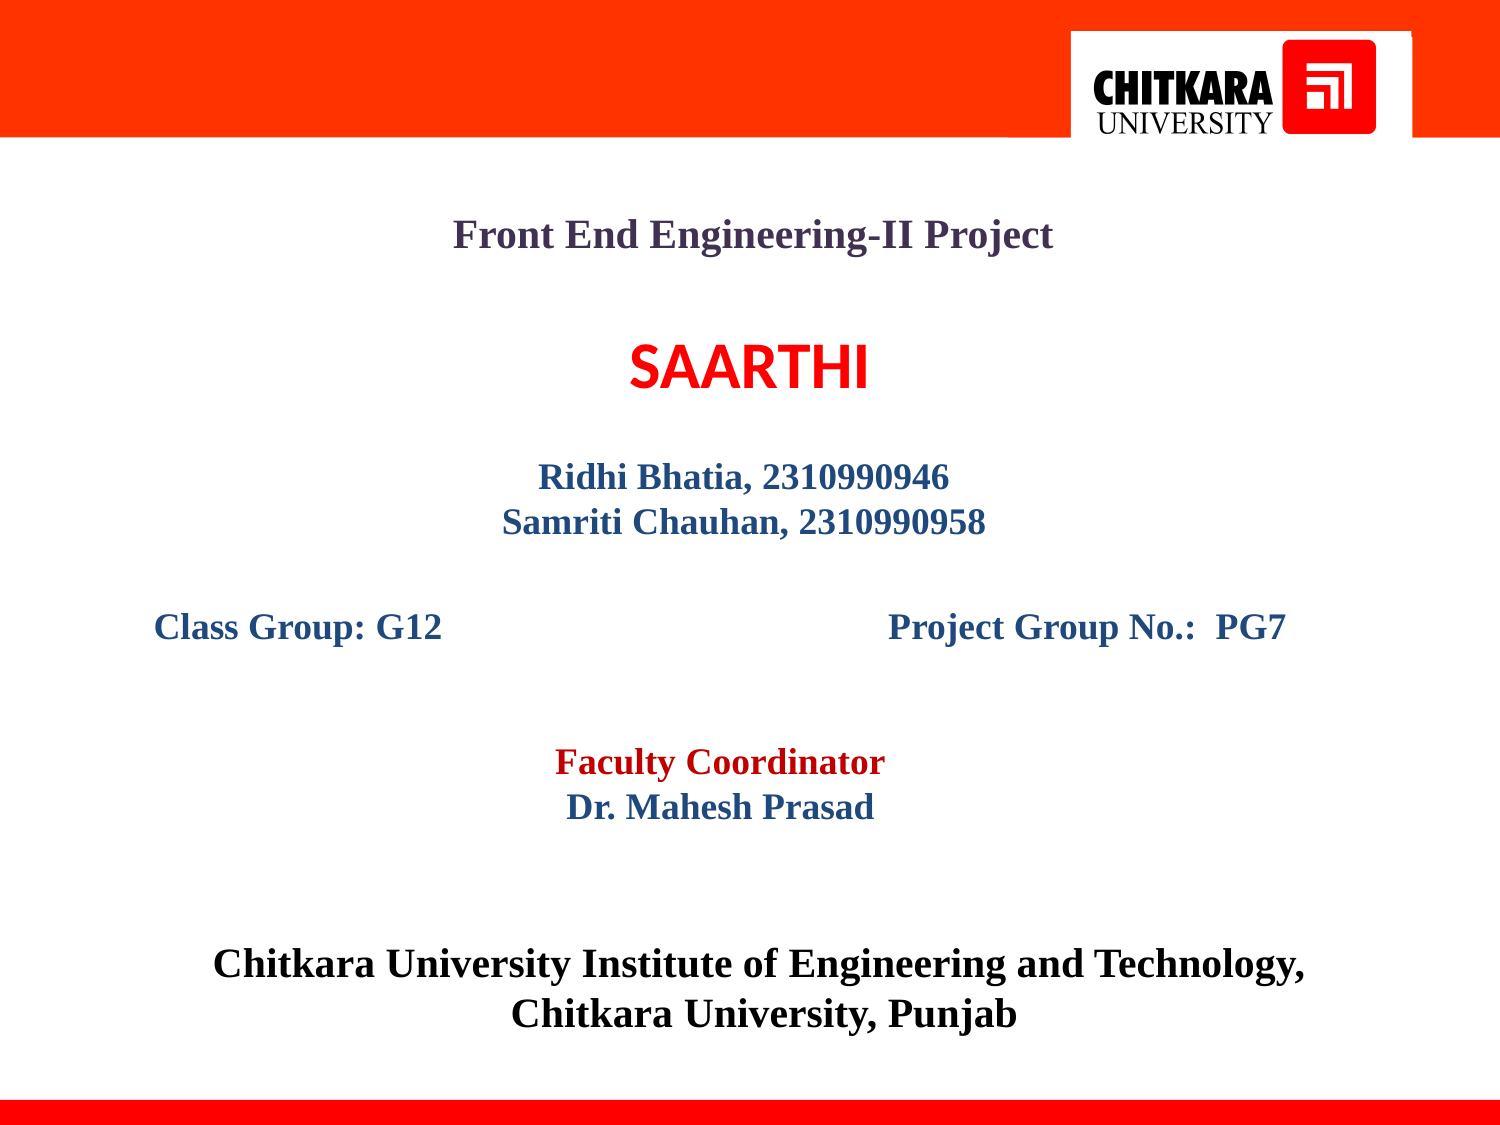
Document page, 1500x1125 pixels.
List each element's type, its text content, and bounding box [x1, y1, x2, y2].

text_box Front End Engineering-II Project [213, 199, 1294, 264]
text_box Ridhi Bhatia, 2310990946 Samriti Chauhan, 2310990958 [383, 444, 1105, 550]
text_box Class Group: G12 Project Group No.: PG7 Faculty Coordinator Dr. Mahesh Prasad [53, 594, 1388, 835]
text_box Chitkara University Institute of Engineering and Technology, Chitkara University, Punjab [197, 928, 1332, 1044]
text_box SAARTHI [395, 314, 1105, 410]
picture [1074, 37, 1391, 138]
